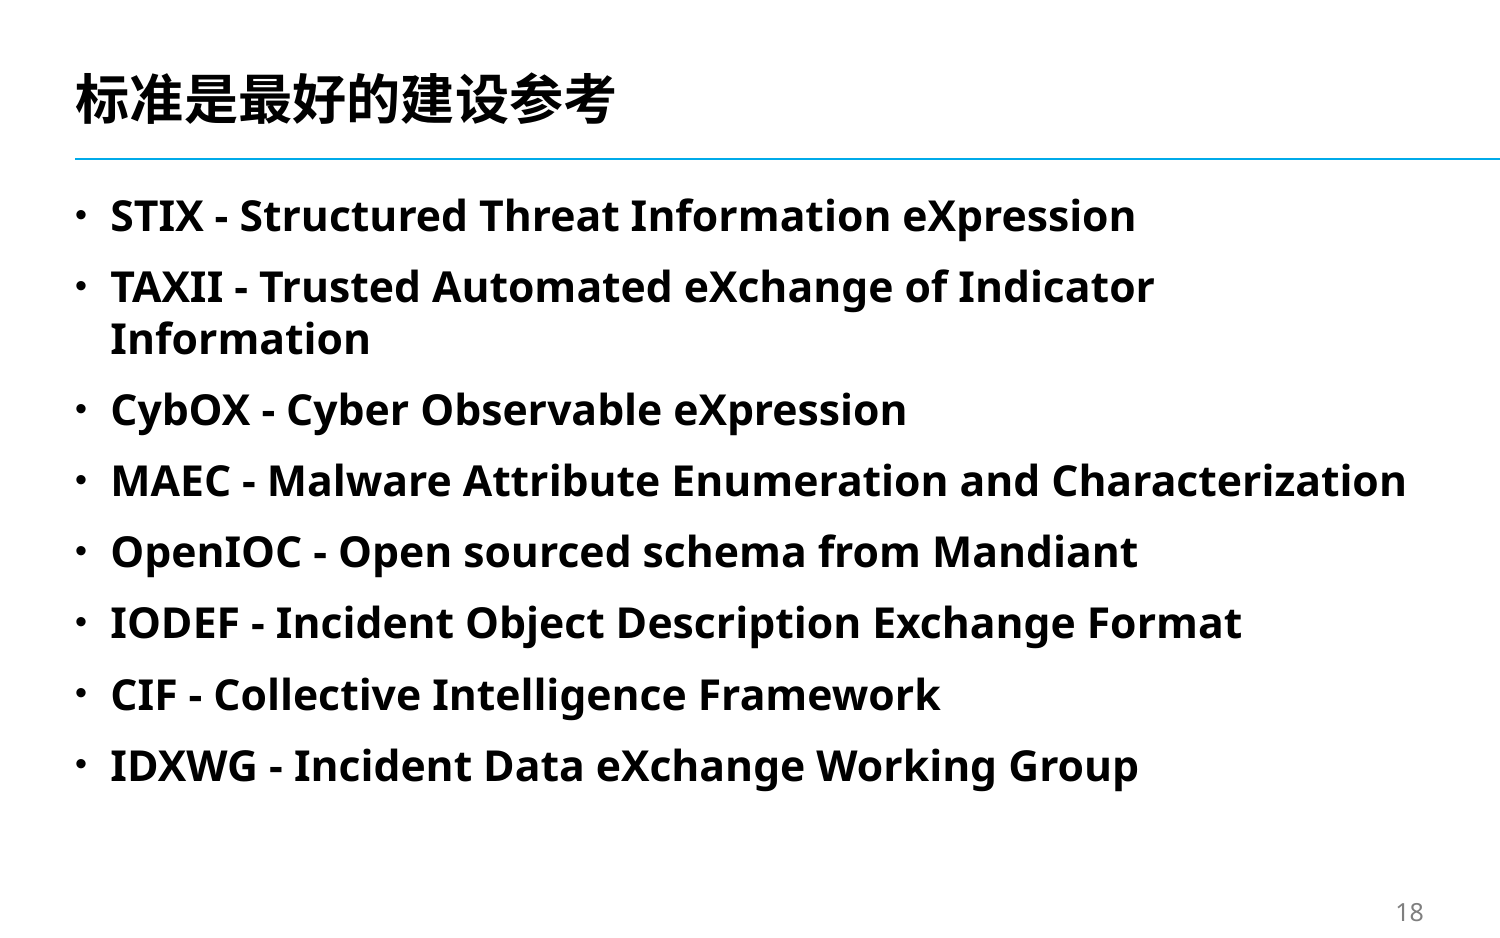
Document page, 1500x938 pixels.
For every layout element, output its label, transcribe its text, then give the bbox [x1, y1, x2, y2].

list STIX - Structured Threat Information eXpression TAXII - Trusted Automated eXchange of Indicator Information CybOX - Cyber Observable eXpression MAEC - Malware Attribute Enumeration and Characterization OpenIOC - Open sourced schema from Mandiant IODEF - Incident Object Description Exchange Format CIF - Collective Intelligence Framework IDXWG - Incident Data eXchange Working Group [75, 188, 1425, 849]
title 标准是最好的建设参考 [75, 23, 1422, 131]
